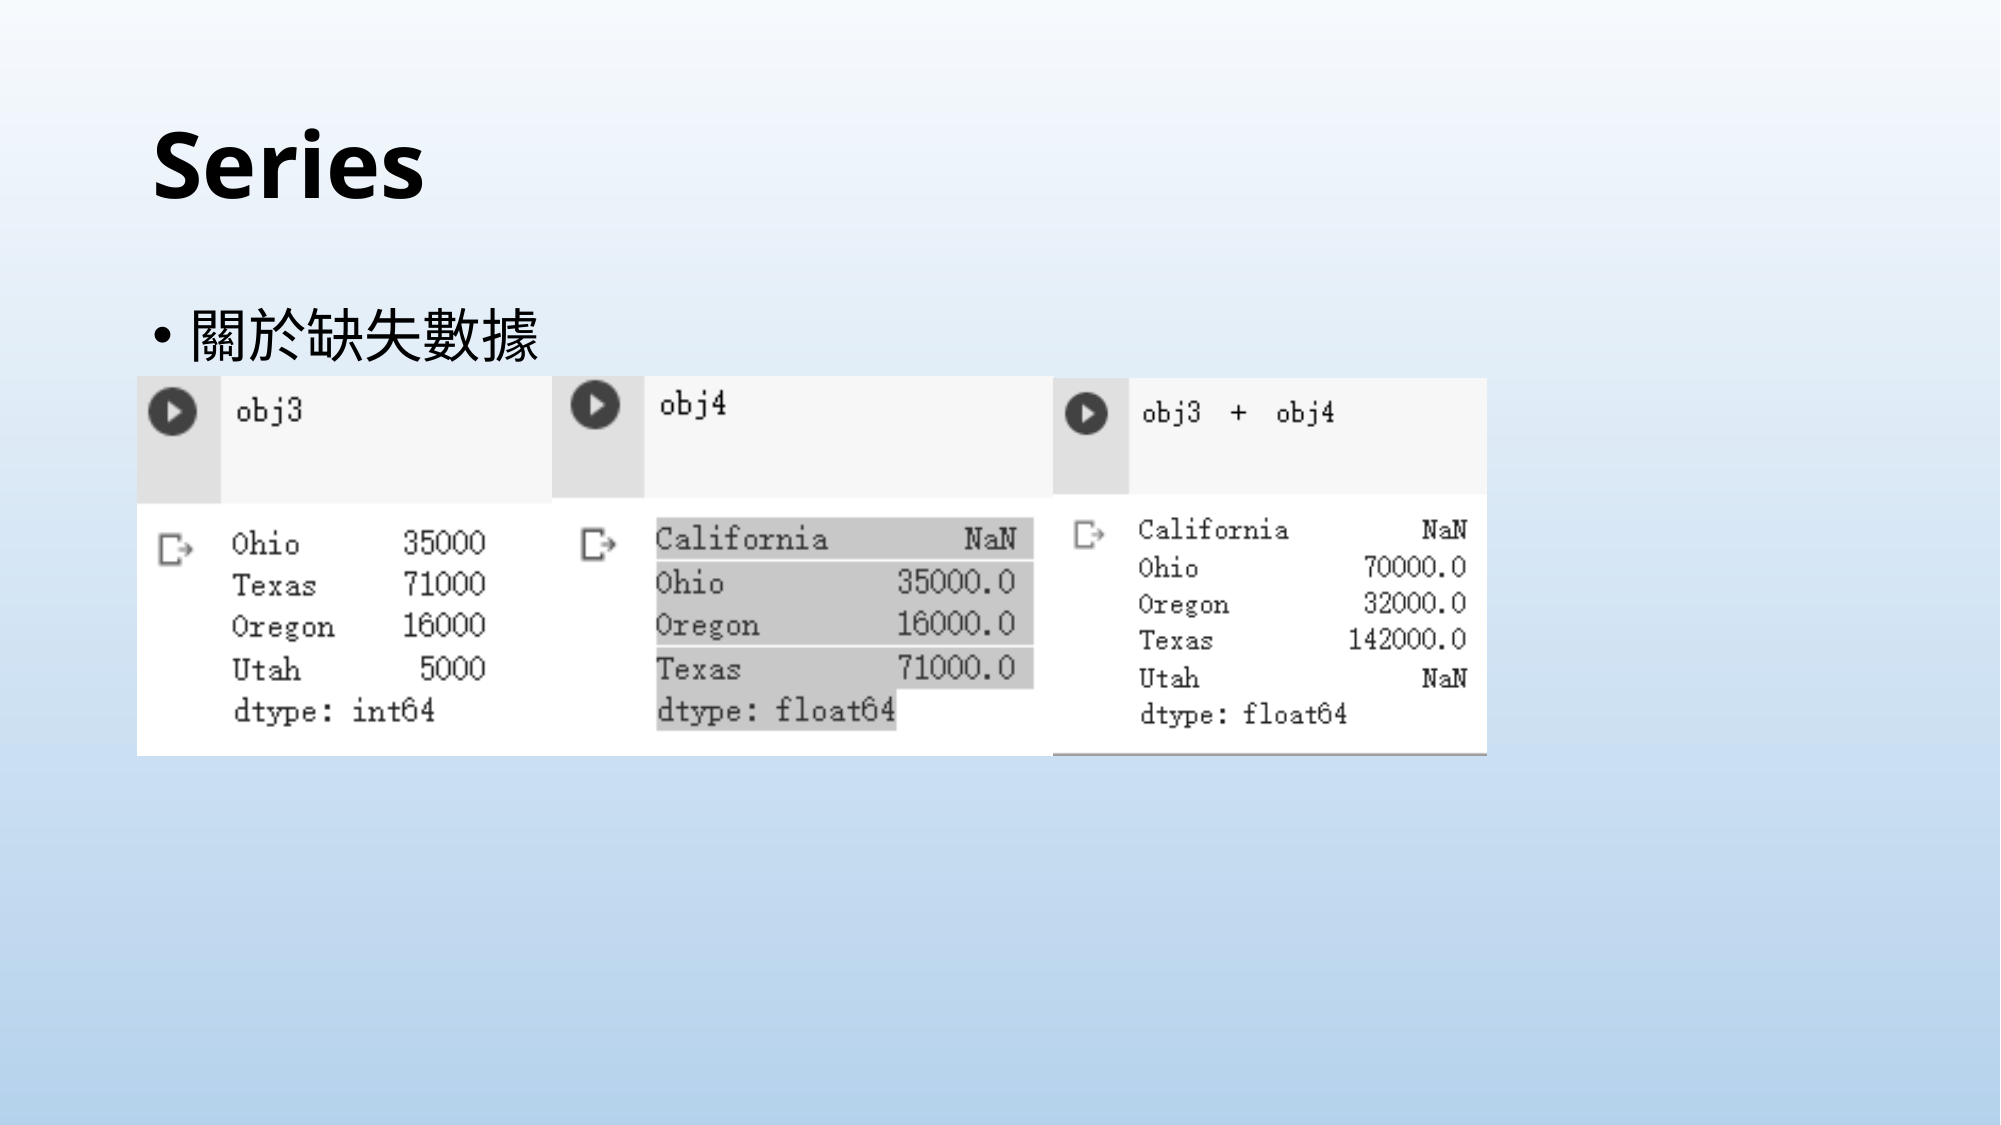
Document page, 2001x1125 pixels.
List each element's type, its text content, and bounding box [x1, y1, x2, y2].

title Series [137, 59, 1863, 278]
list 關於缺失數據 [137, 299, 1863, 1014]
picture [137, 376, 1487, 756]
